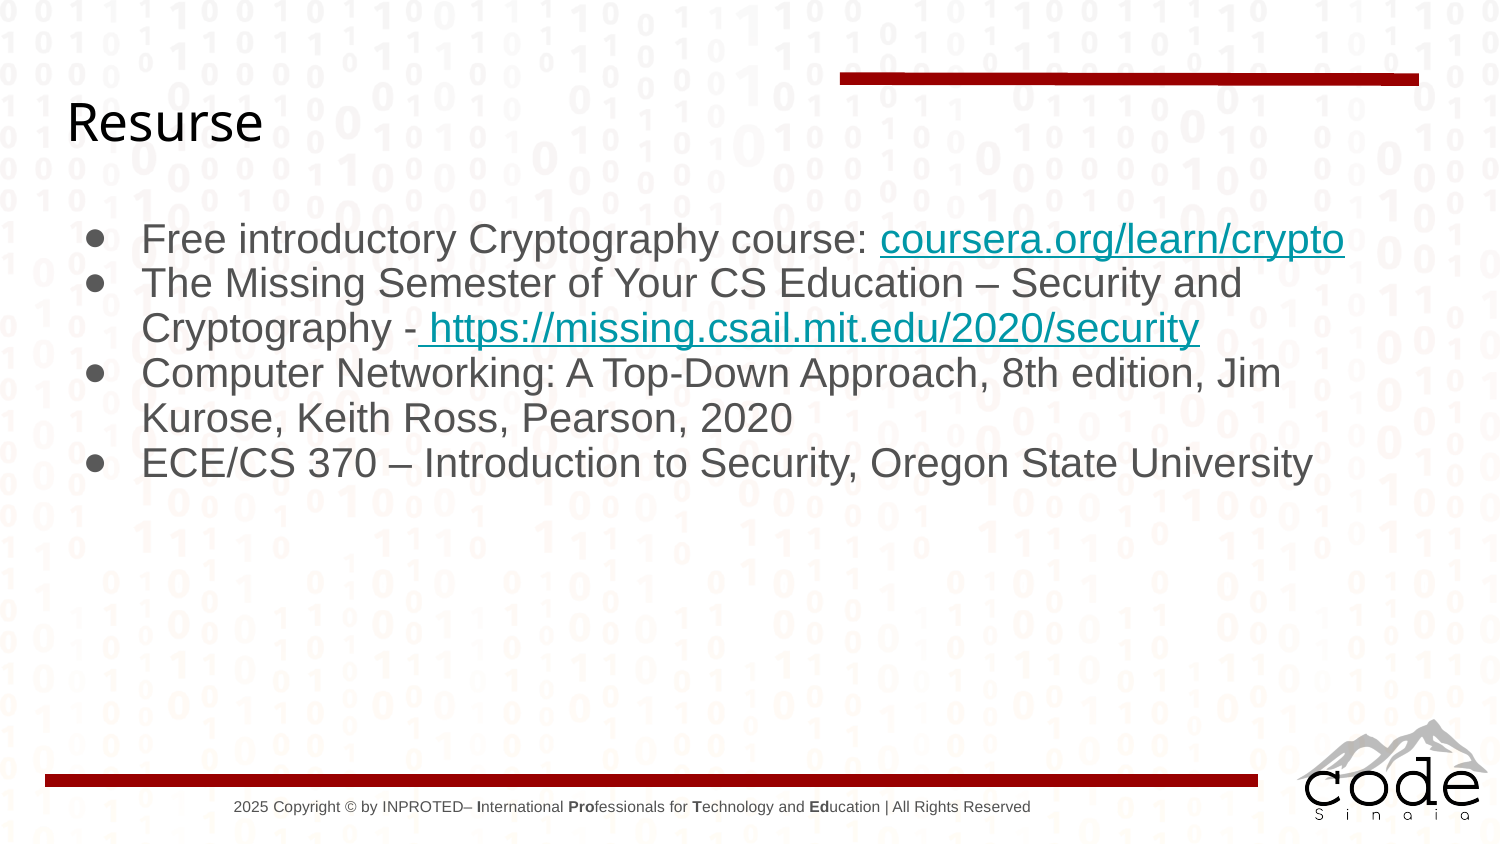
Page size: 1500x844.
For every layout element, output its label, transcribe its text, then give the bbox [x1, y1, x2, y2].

title Resurse [51, 72, 1449, 167]
picture [1296, 719, 1488, 844]
list Free introductory Cryptography course: coursera.org/learn/crypto The Missing Semester of Your CS Education – Security and Cryptography - https://missing.csail.mit.edu/2020/security Computer Networking: A Top-Down Approach, 8th edition, Jim Kurose, Keith Ross, Pearson, 2020 ECE/CS 370 – Introduction to Security, Oregon State University [51, 189, 1449, 750]
